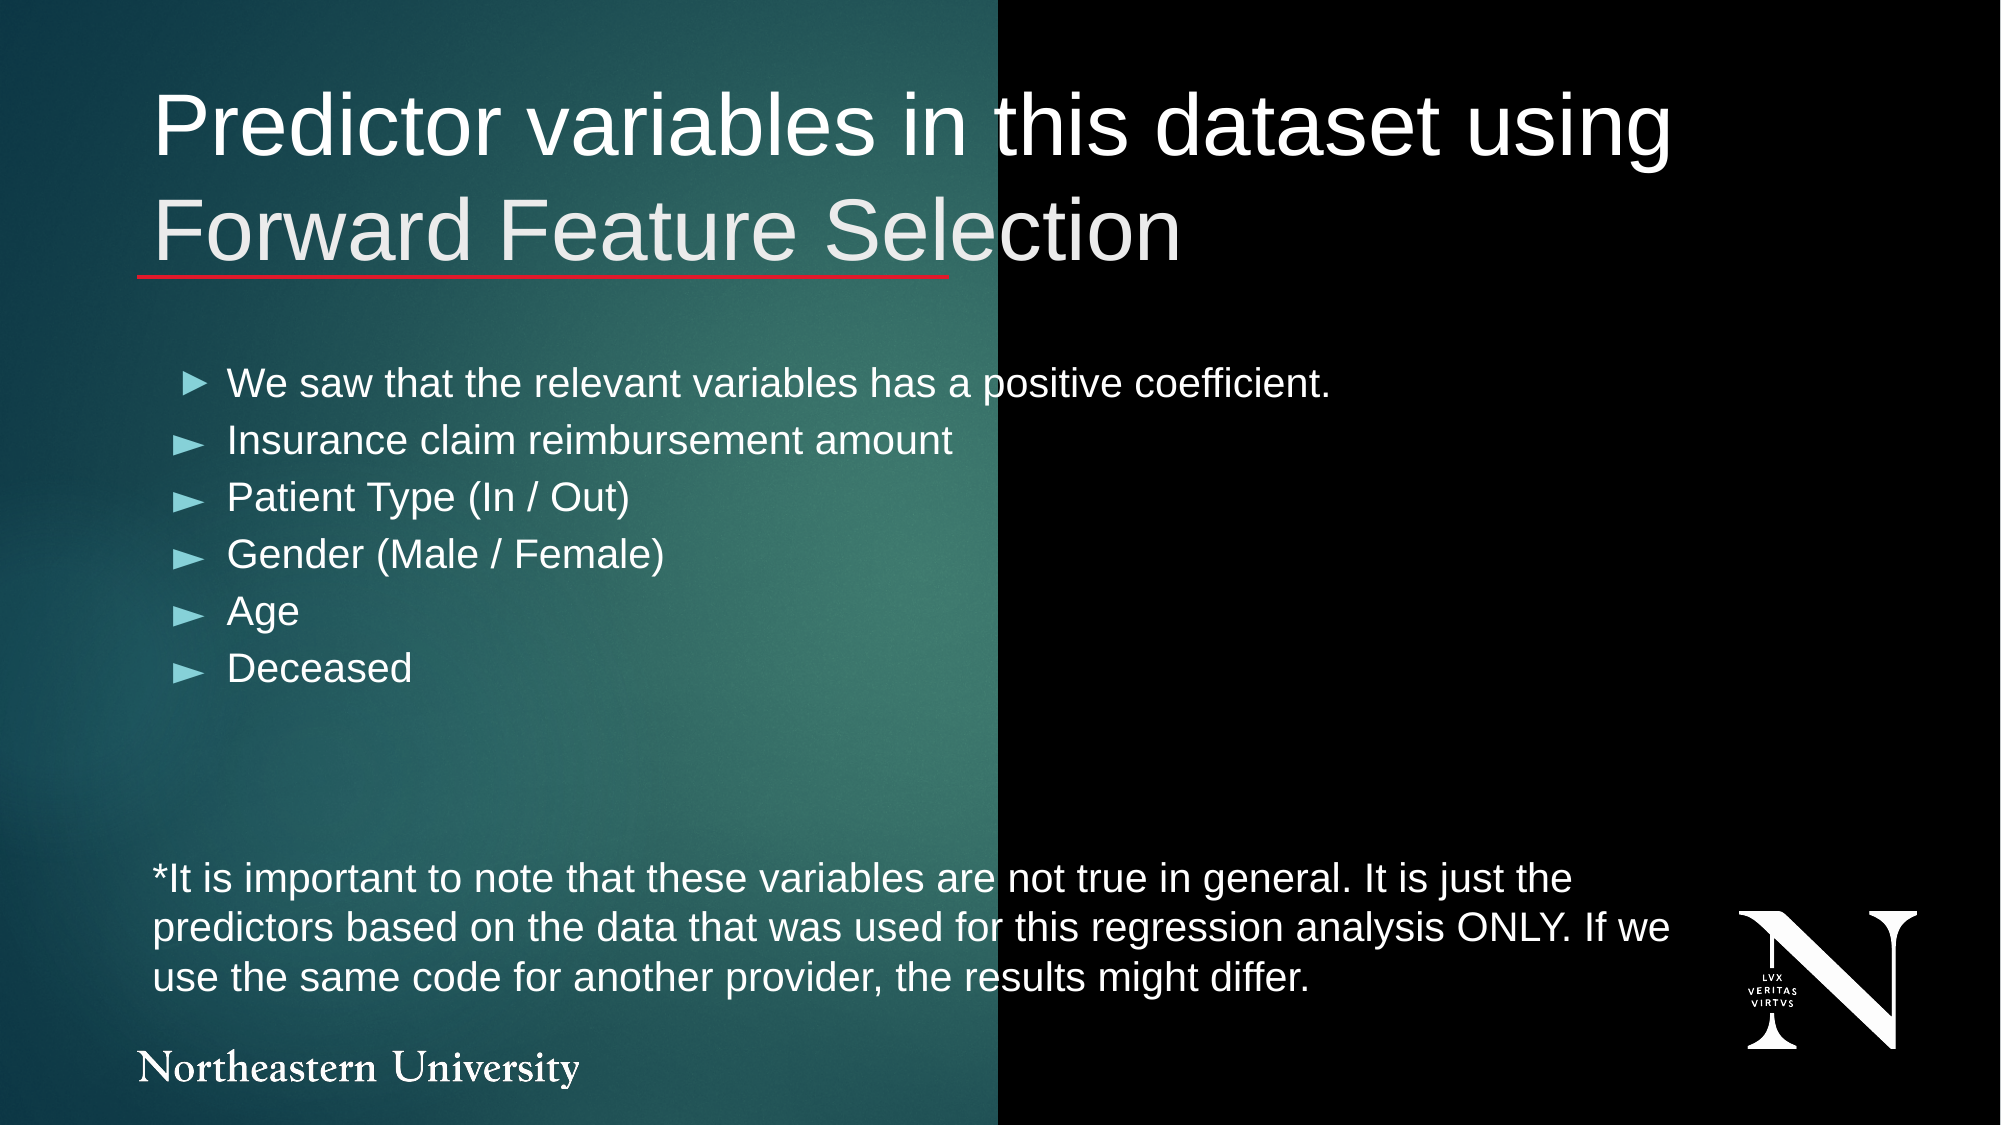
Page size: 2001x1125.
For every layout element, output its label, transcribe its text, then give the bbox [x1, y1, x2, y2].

title Predictor variables in this dataset using Forward Feature Selection [137, 59, 1886, 278]
picture [1739, 911, 1917, 1049]
list We saw that the relevant variables has a positive coefficient. Insurance claim reimbursement amount Patient Type (In / Out) Gender (Male / Female) Age Deceased *It is important to note that these variables are not true in general. It is just the predictors based on the data that was used for this regression analysis ONLY. If we use the same code for another provider, the results might differ. [137, 299, 1722, 1014]
picture [0, 0, 998, 1125]
